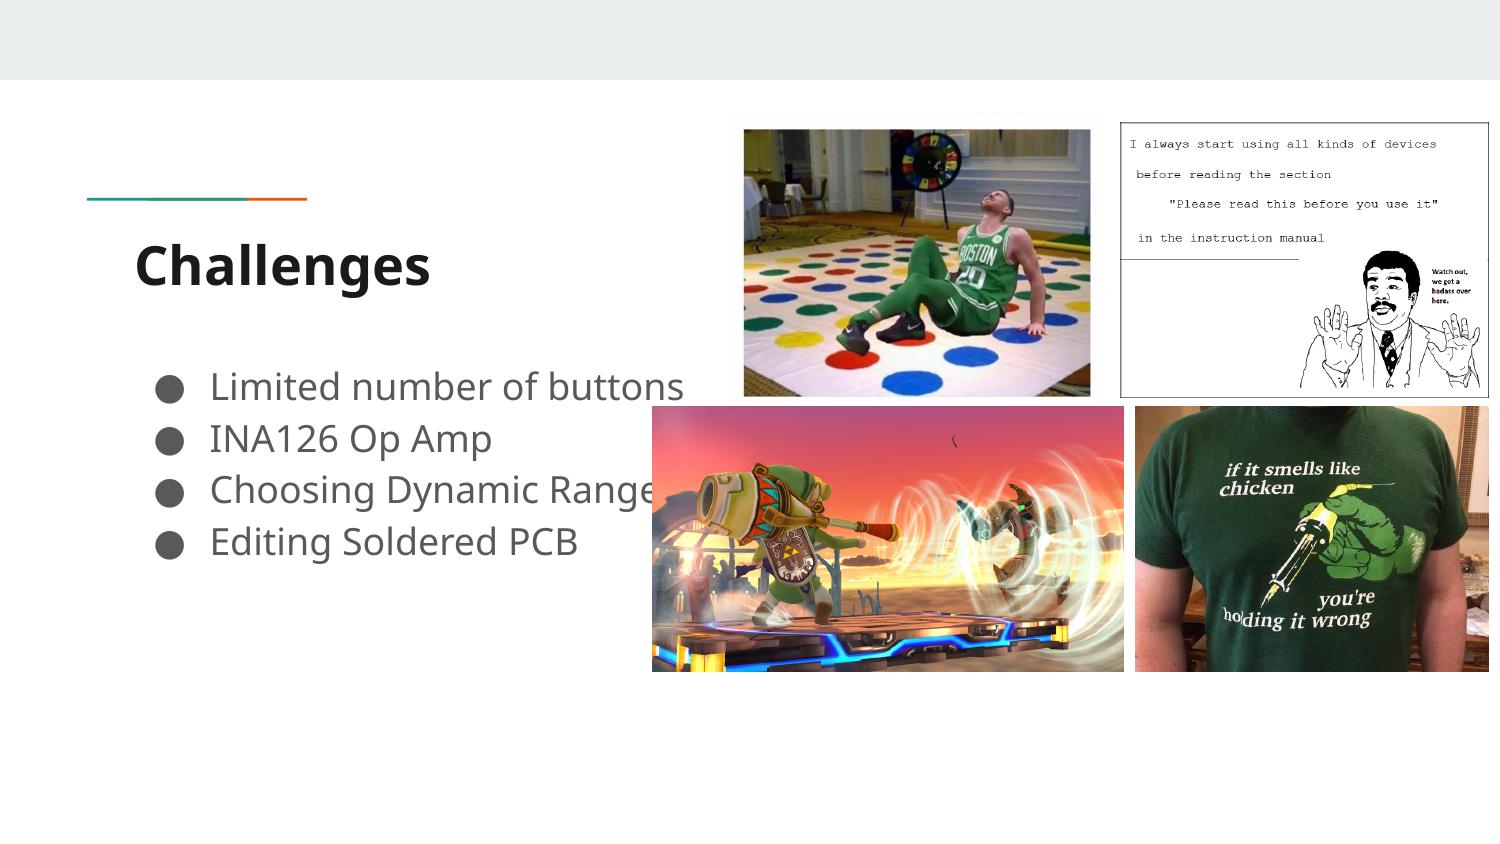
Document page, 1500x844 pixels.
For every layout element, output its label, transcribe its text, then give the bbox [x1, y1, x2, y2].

title Challenges [119, 216, 720, 305]
picture [651, 113, 1124, 672]
picture [1120, 122, 1489, 399]
picture [1135, 406, 1489, 672]
list Limited number of buttons INA126 Op Amp Choosing Dynamic Range Editing Soldered PCB [119, 341, 1381, 712]
